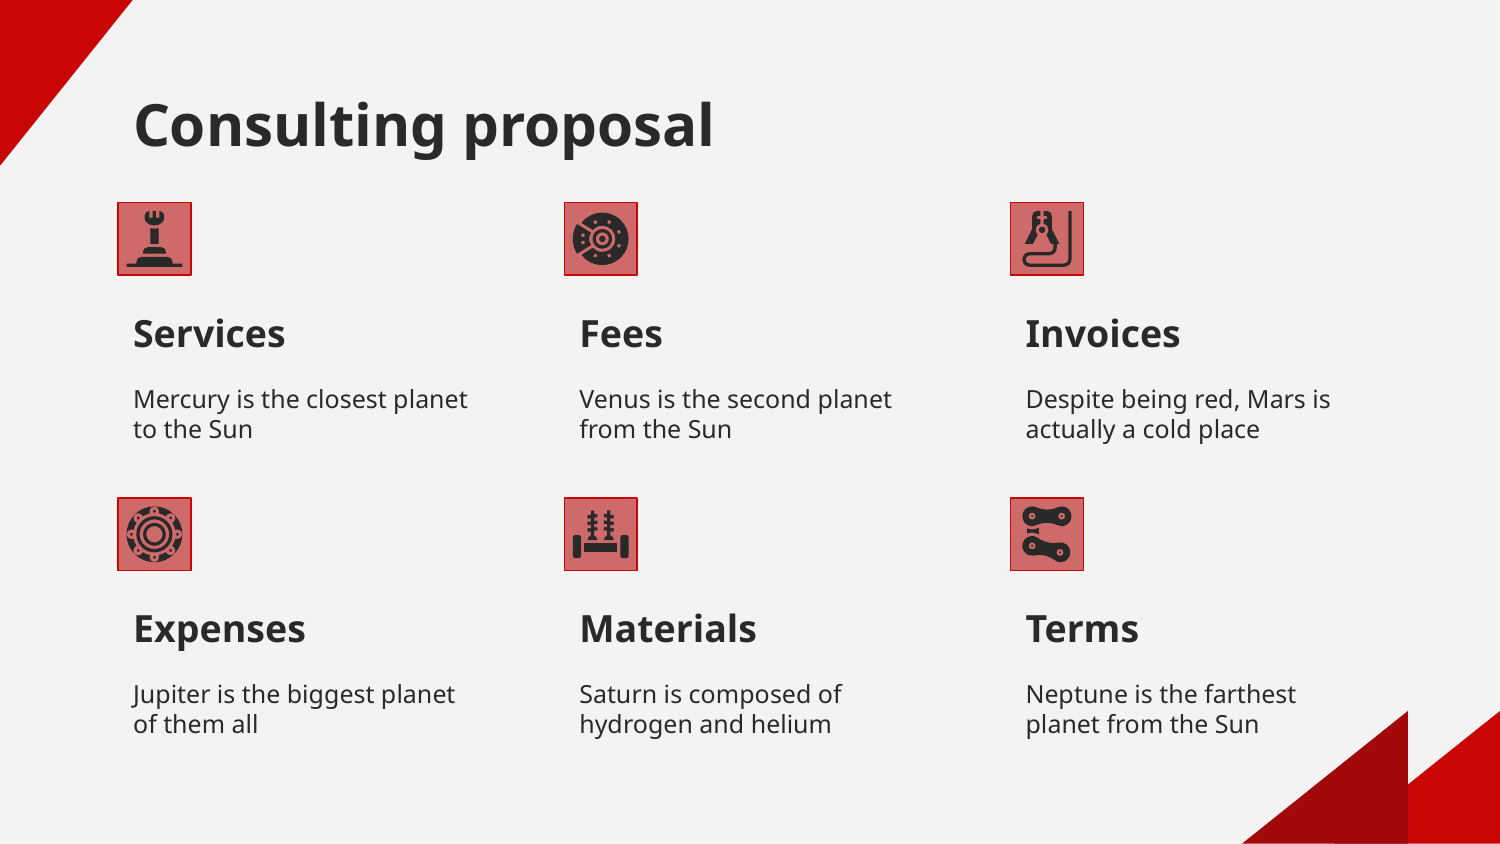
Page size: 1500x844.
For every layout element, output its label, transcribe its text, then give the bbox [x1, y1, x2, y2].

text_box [572, 212, 629, 266]
text_box [1010, 202, 1084, 276]
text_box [126, 506, 183, 563]
title Materials [564, 591, 936, 663]
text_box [572, 510, 629, 559]
subtitle Saturn is composed of hydrogen and helium [564, 663, 936, 758]
text_box [1242, 710, 1408, 844]
text_box [118, 202, 191, 276]
text_box [564, 202, 638, 276]
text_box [1022, 210, 1072, 268]
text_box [1022, 506, 1072, 563]
subtitle Mercury is the closest planet to the Sun [118, 368, 490, 463]
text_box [126, 210, 183, 268]
text_box [564, 498, 638, 571]
text_box [1010, 498, 1084, 571]
title Invoices [1010, 295, 1382, 368]
subtitle Jupiter is the biggest planet of them all [118, 663, 490, 758]
subtitle Neptune is the farthest planet from the Sun [1010, 663, 1382, 758]
title Consulting proposal [118, 72, 1382, 167]
text_box [118, 498, 191, 571]
subtitle Despite being red, Mars is actually a cold place [1010, 368, 1382, 463]
subtitle Venus is the second planet from the Sun [564, 368, 936, 463]
title Services [118, 295, 490, 368]
title Fees [564, 295, 936, 368]
title Terms [1010, 591, 1382, 663]
title Expenses [118, 591, 490, 663]
